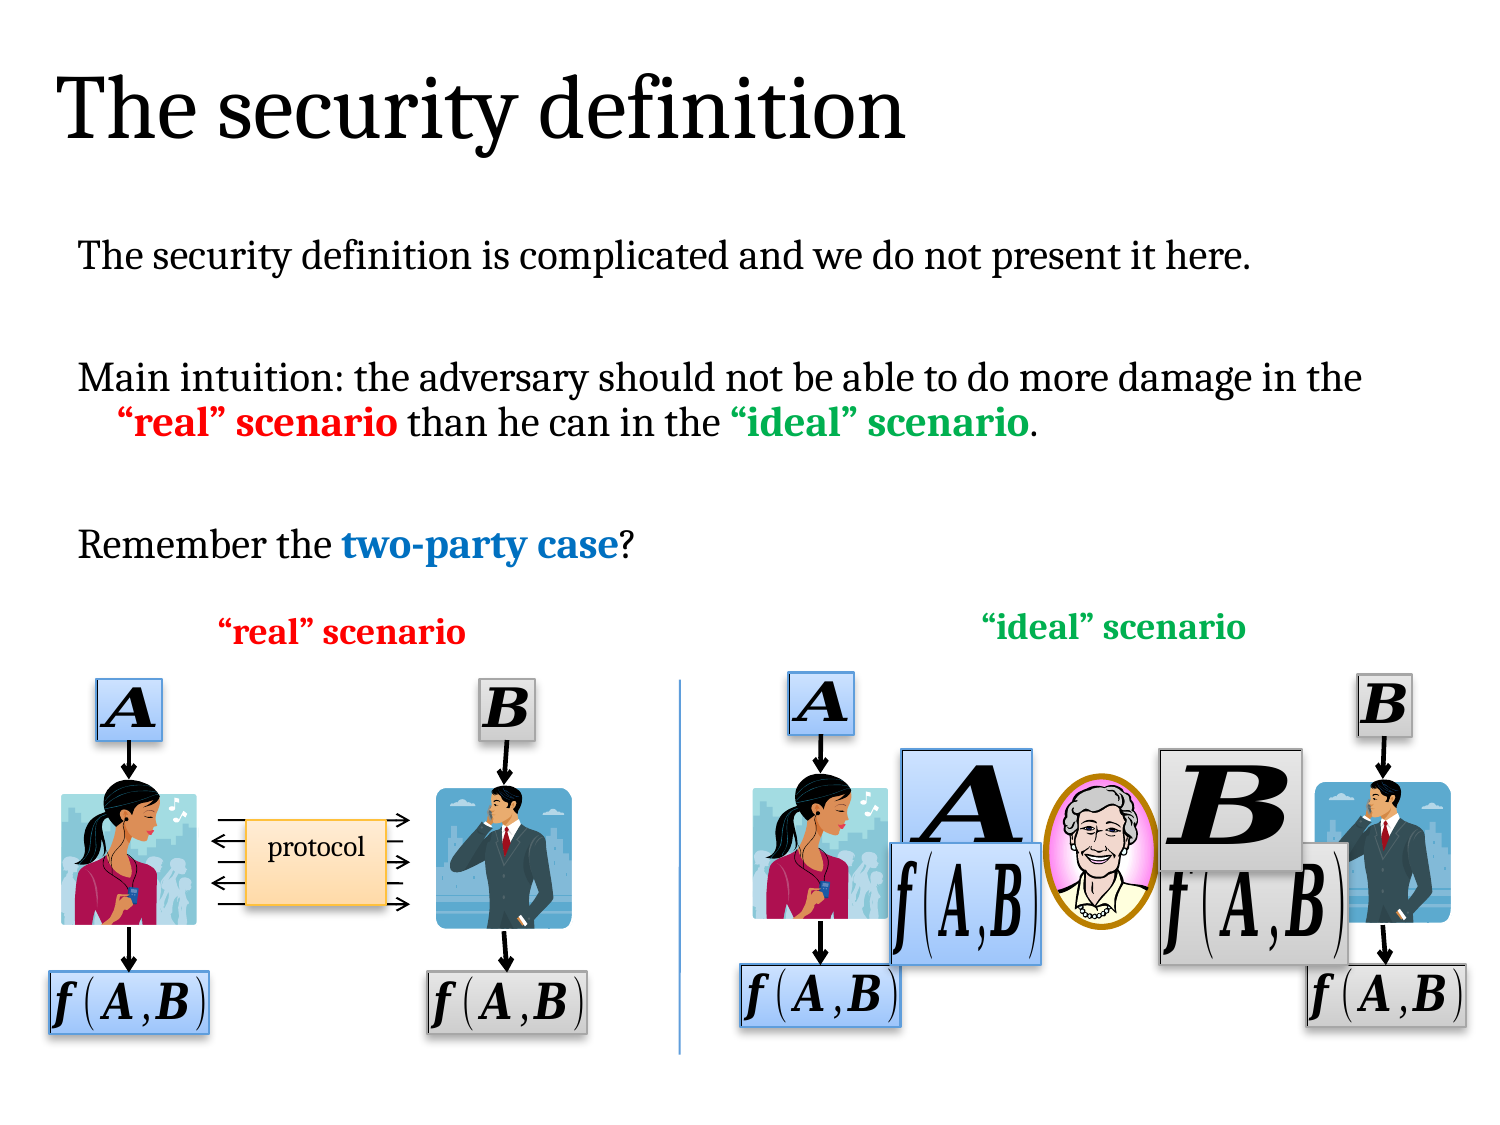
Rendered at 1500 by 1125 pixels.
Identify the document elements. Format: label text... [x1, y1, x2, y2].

text_box “ideal” scenario [951, 594, 1276, 655]
picture [58, 778, 200, 928]
text_box “real” scenario [179, 599, 504, 659]
picture [1311, 778, 1454, 926]
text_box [210, 819, 411, 905]
picture [749, 772, 892, 922]
picture [1042, 772, 1161, 931]
title The security definition [40, 0, 1335, 218]
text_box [482, 760, 529, 765]
picture [433, 784, 575, 932]
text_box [1382, 924, 1387, 966]
list The security definition is complicated and we do not present it here. Main intuition: the adversary should not be able to do more damage in the “real” scenario than he can in the “ideal” scenario. Remember the two-party case? [62, 225, 1413, 577]
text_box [503, 930, 508, 973]
